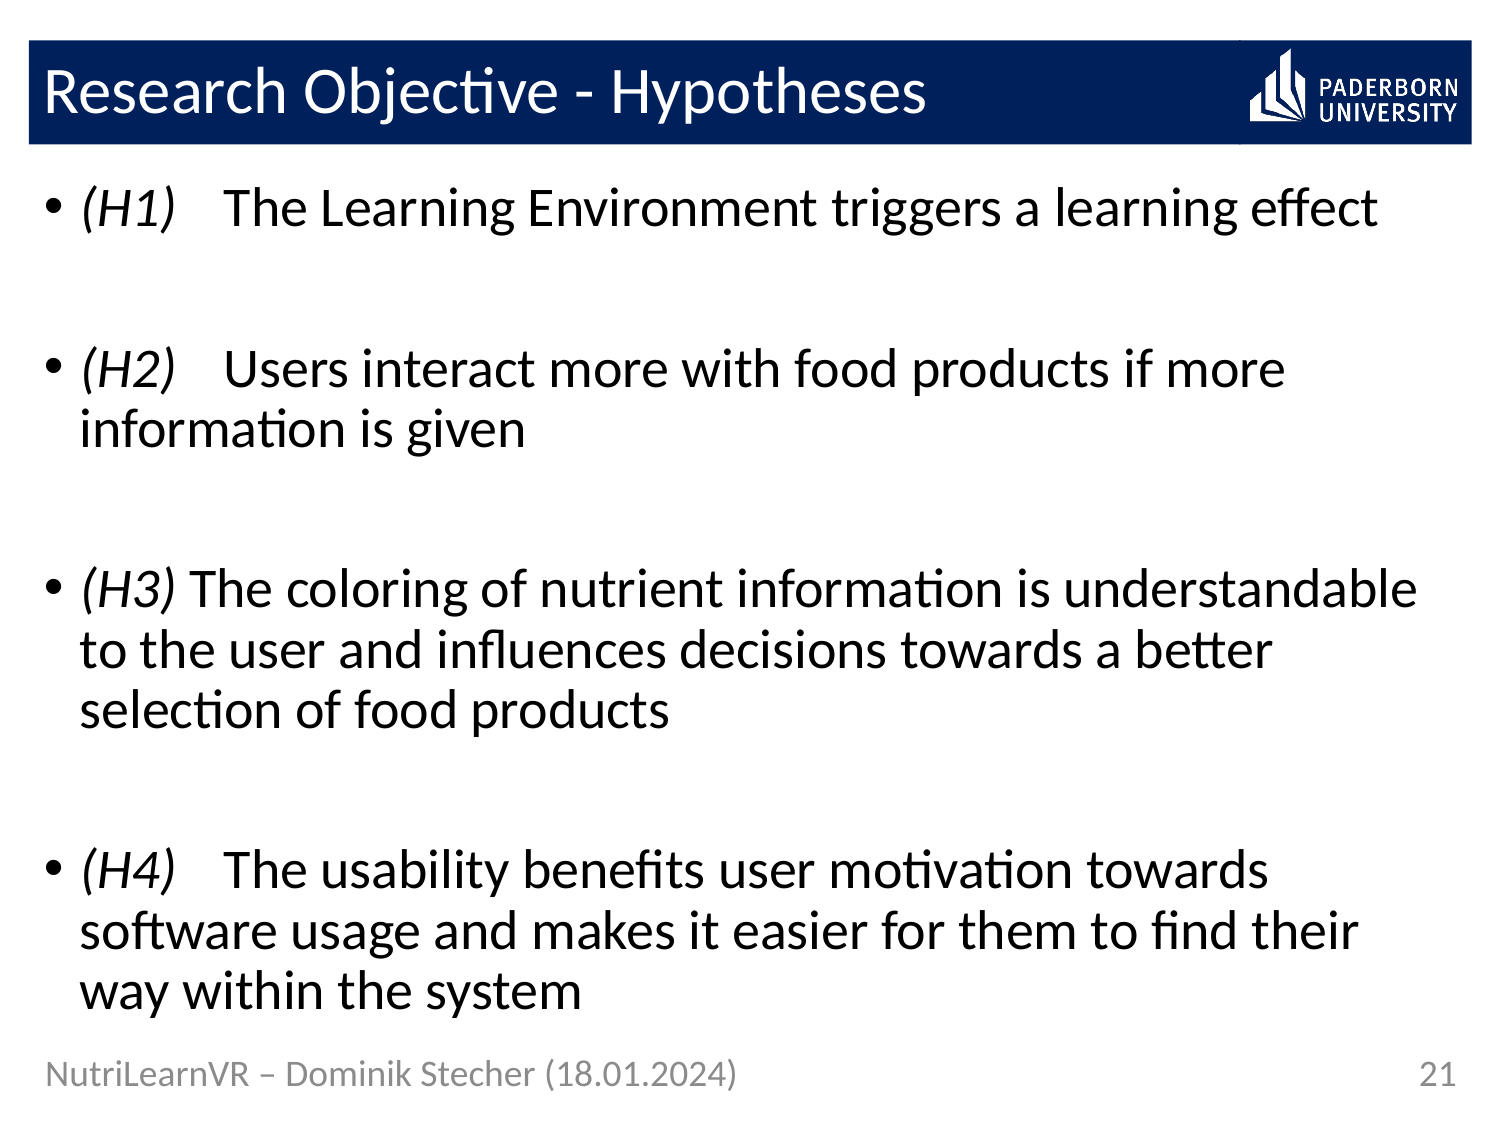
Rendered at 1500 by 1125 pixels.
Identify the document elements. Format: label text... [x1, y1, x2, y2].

list (H1) The Learning Environment triggers a learning effect (H2) Users interact more with food products if more information is given (H3) The coloring of nutrient information is understandable to the user and influences decisions towards a better selection of food products (H4) The usability benefits user motivation towards software usage and makes it easier for them to find their way within the system [28, 170, 1471, 1030]
slide_number 21 [1134, 1041, 1472, 1101]
title Research Objective - Hypotheses [28, 40, 1241, 145]
picture [1250, 48, 1457, 122]
